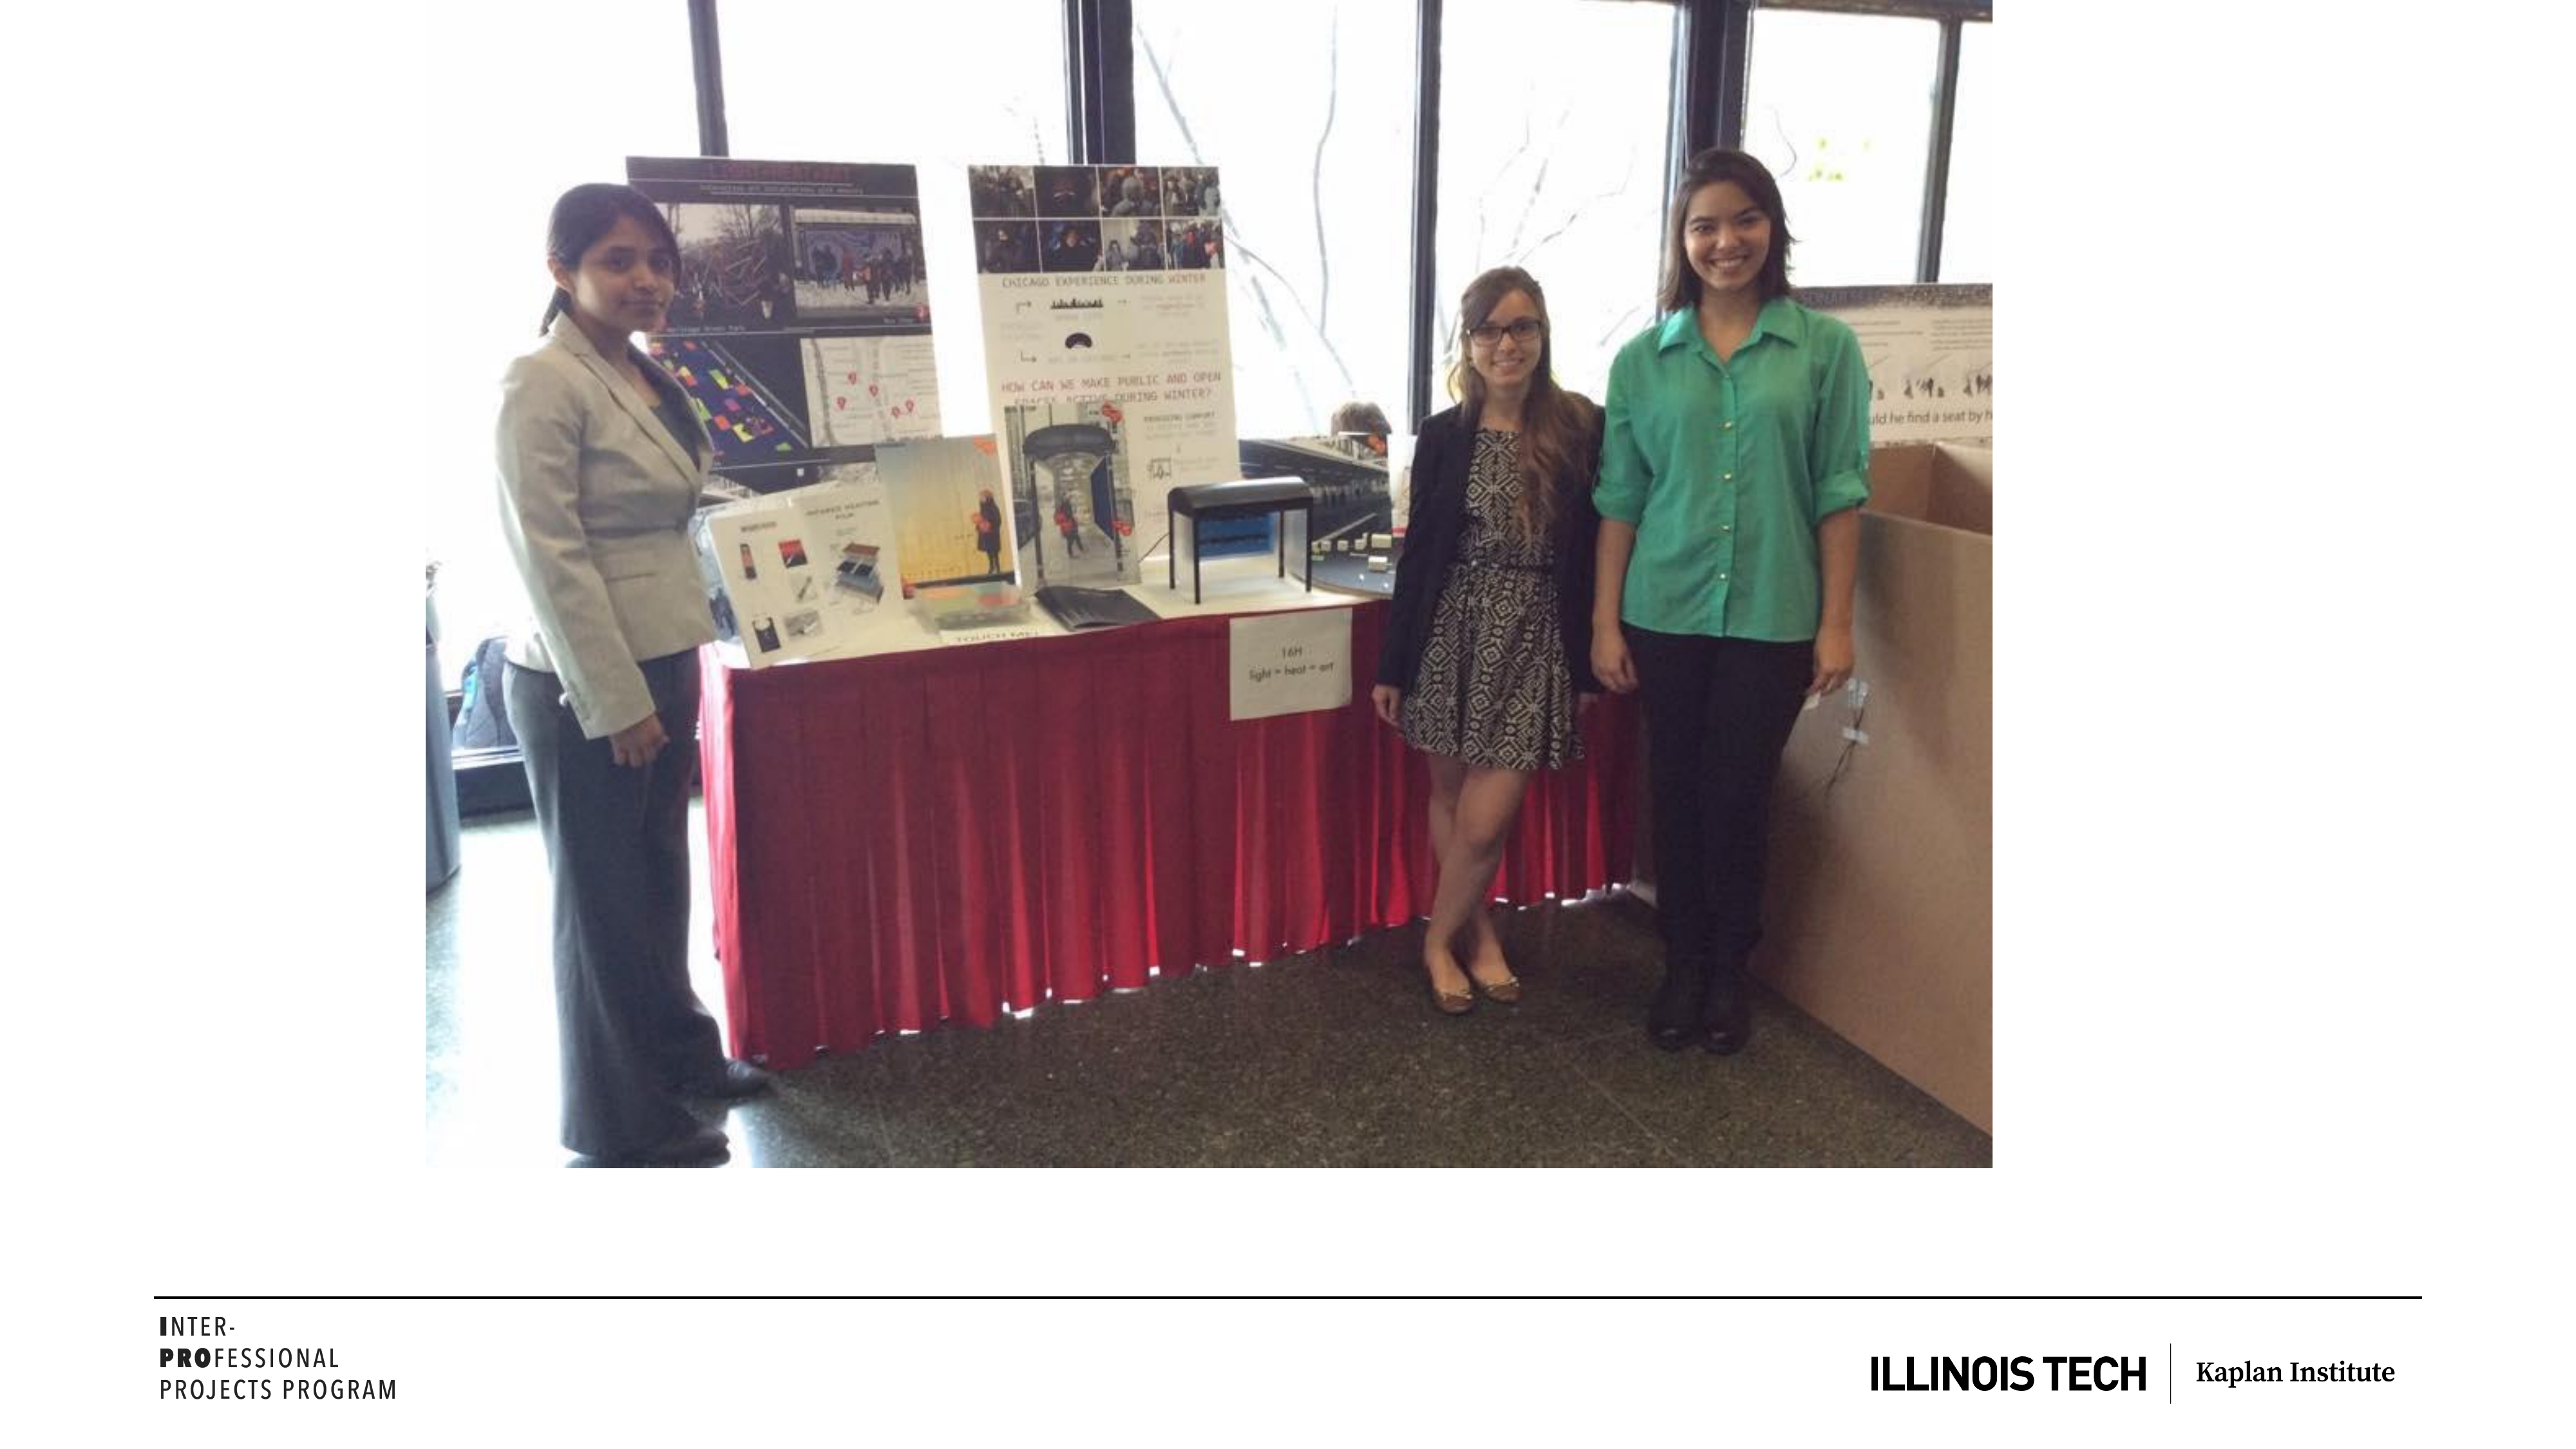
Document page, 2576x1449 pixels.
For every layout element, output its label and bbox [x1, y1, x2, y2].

picture [426, 0, 1993, 1168]
picture [159, 1282, 400, 1405]
picture [1849, 1326, 2420, 1417]
